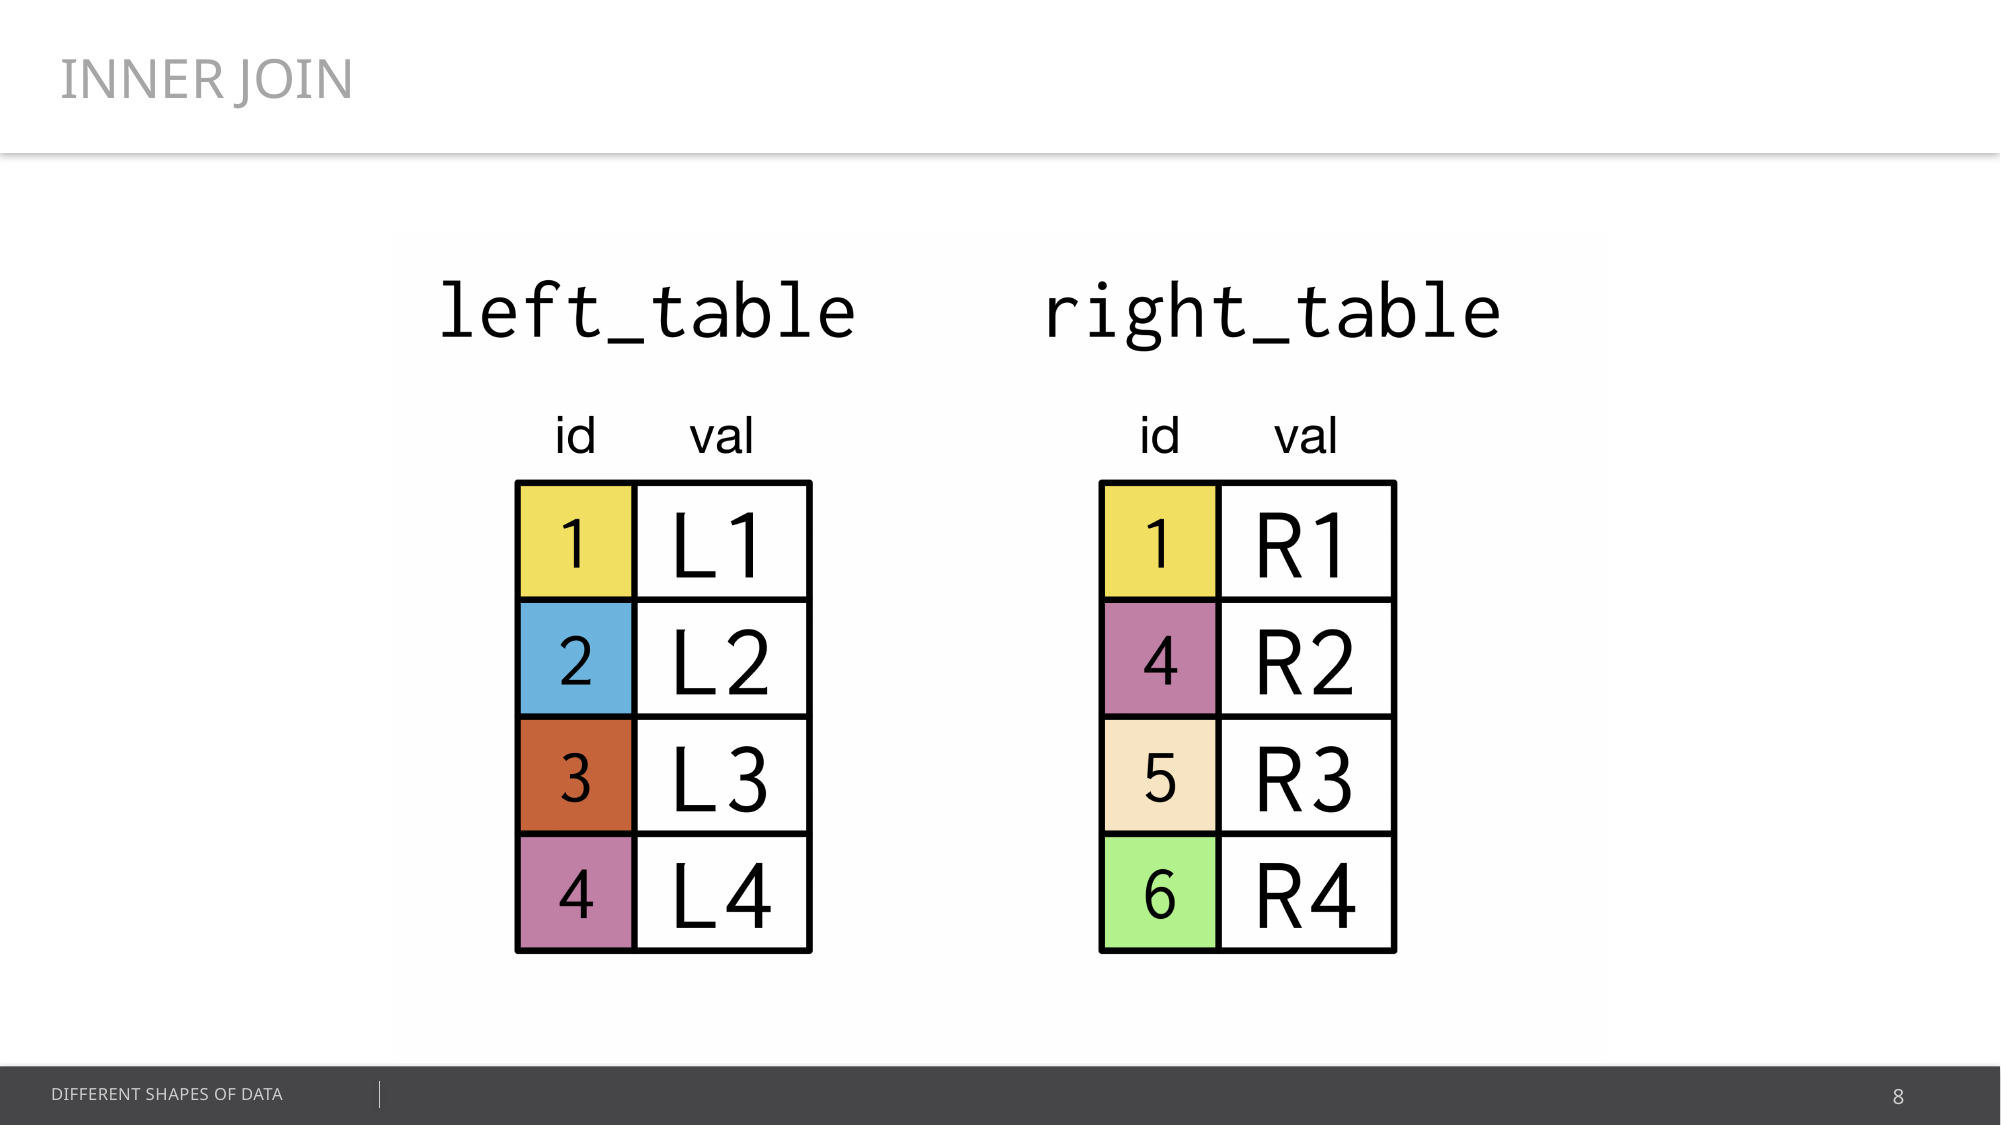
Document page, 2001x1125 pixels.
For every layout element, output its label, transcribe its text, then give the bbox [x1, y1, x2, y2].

list INNER JOIN [0, 0, 2000, 153]
picture [394, 227, 1606, 1062]
